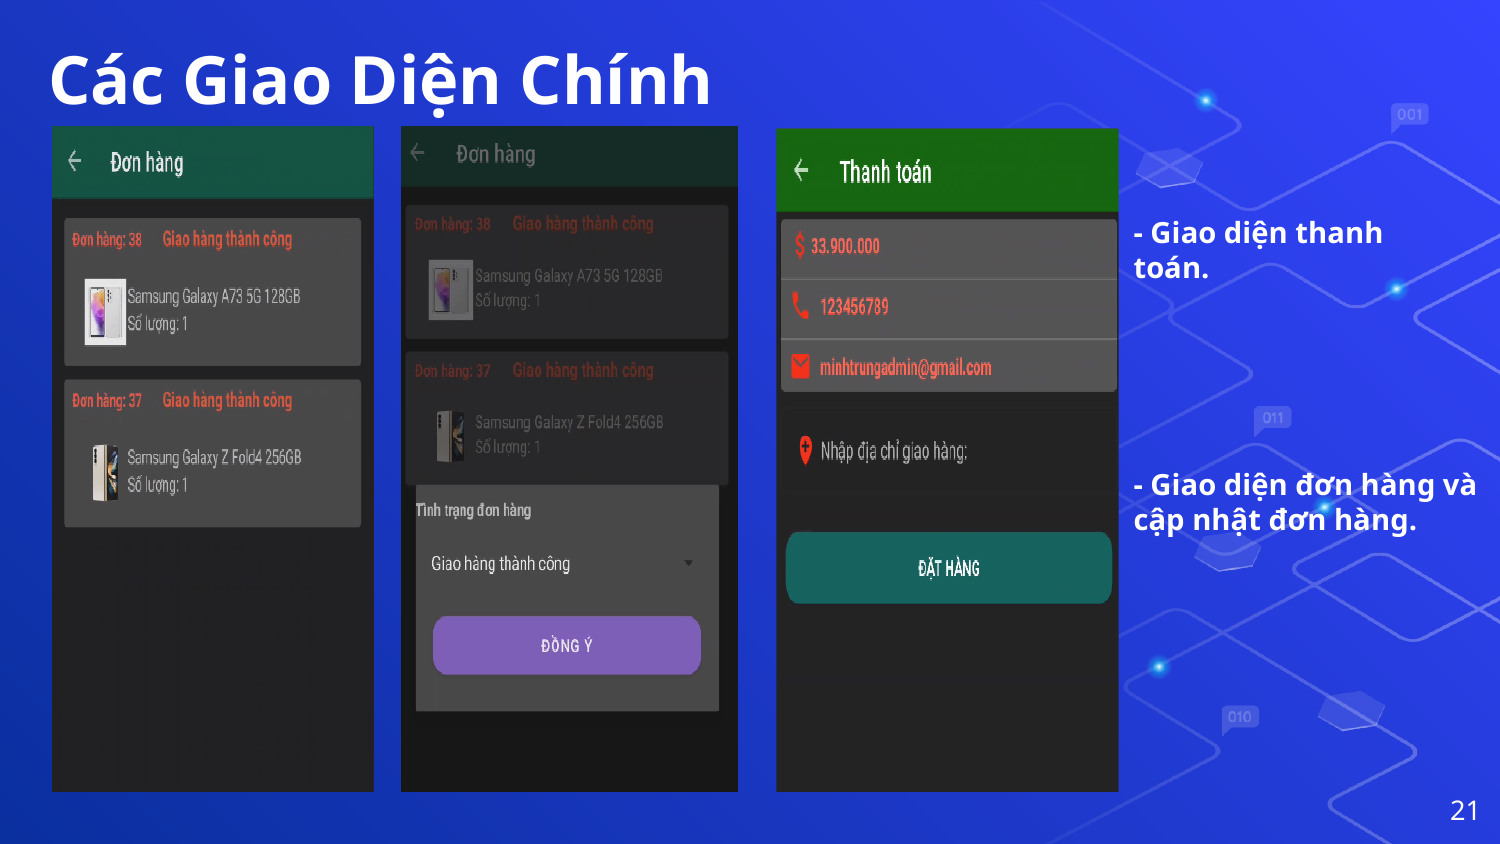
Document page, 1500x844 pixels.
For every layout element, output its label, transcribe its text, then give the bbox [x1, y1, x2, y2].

picture [0, 0, 1500, 844]
text_box - Giao diện đơn hàng và cập nhật đơn hàng. [1123, 458, 1500, 544]
text_box - Giao diện thanh toán. [1123, 206, 1418, 292]
text_box Các Giao Diện Chính [33, 30, 729, 125]
slide_number 21 [1391, 779, 1482, 844]
